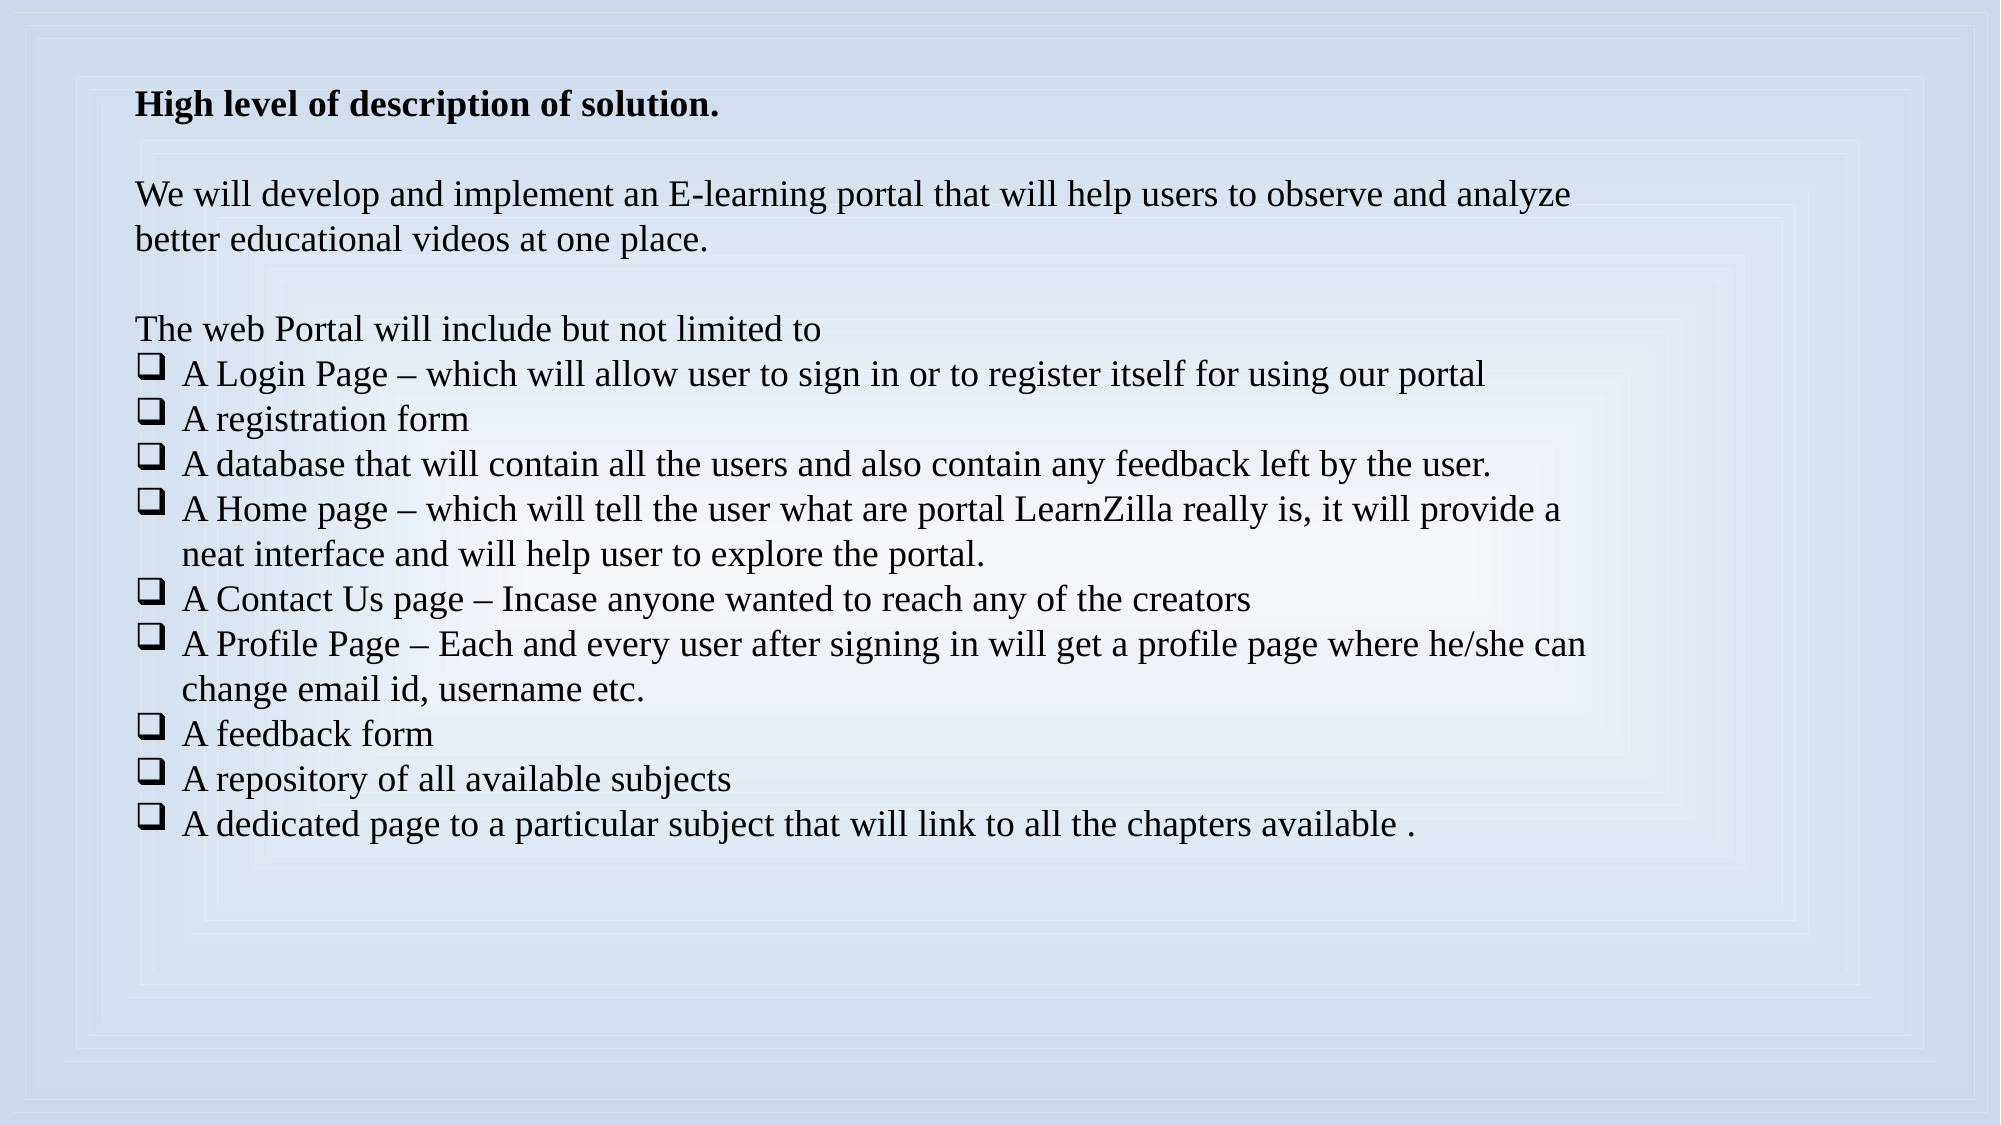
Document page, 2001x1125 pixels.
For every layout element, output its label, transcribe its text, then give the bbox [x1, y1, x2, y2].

text_box High level of description of solution. We will develop and implement an E-learning portal that will help users to observe and analyze better educational videos at one place. The web Portal will include but not limited to A Login Page – which will allow user to sign in or to register itself for using our portal A registration form A database that will contain all the users and also contain any feedback left by the user. A Home page – which will tell the user what are portal LearnZilla really is, it will provide a neat interface and will help user to explore the portal. A Contact Us page – Incase anyone wanted to reach any of the creators A Profile Page – Each and every user after signing in will get a profile page where he/she can change email id, username etc. A feedback form A repository of all available subjects A dedicated page to a particular subject that will link to all the chapters available . [119, 72, 1623, 942]
